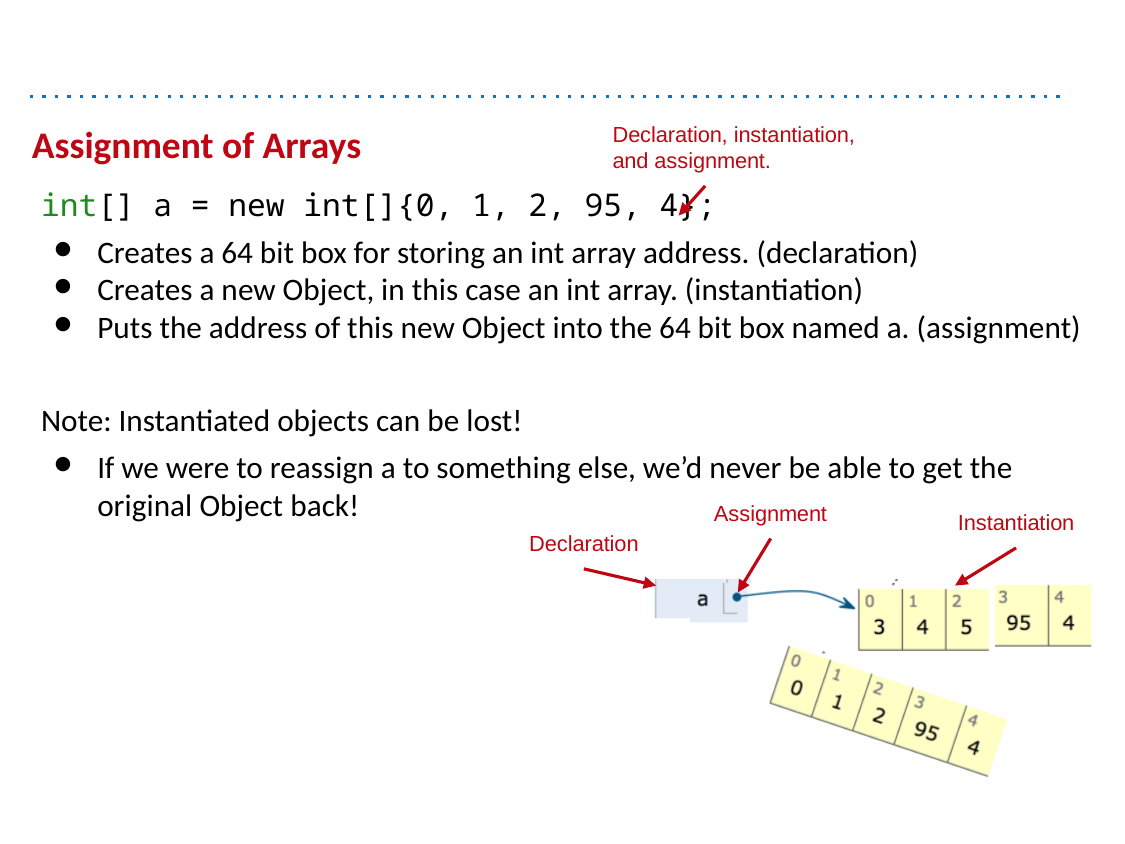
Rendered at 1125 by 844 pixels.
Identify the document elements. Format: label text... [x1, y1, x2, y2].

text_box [737, 538, 771, 593]
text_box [583, 568, 657, 586]
text_box Declaration, instantiation, and assignment. [601, 109, 898, 160]
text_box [954, 547, 1017, 586]
list int[] a = new int[]{0, 1, 2, 95, 4}; Creates a 64 bit box for storing an int array address. (declaration) Creates a new Object, in this case an int array. (instantiation) Puts the address of this new Object into the 64 bit box named a. (assignment) Note: Instantiated objects can be lost! If we were to reassign a to something else, we’d never be able to get the original Object back! [29, 173, 1101, 685]
text_box Assignment [696, 488, 846, 539]
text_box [678, 185, 706, 216]
text_box Declaration [509, 518, 659, 569]
text_box Instantiation [901, 497, 1125, 548]
picture [648, 579, 1101, 786]
title Assignment of Arrays [20, 116, 1033, 178]
